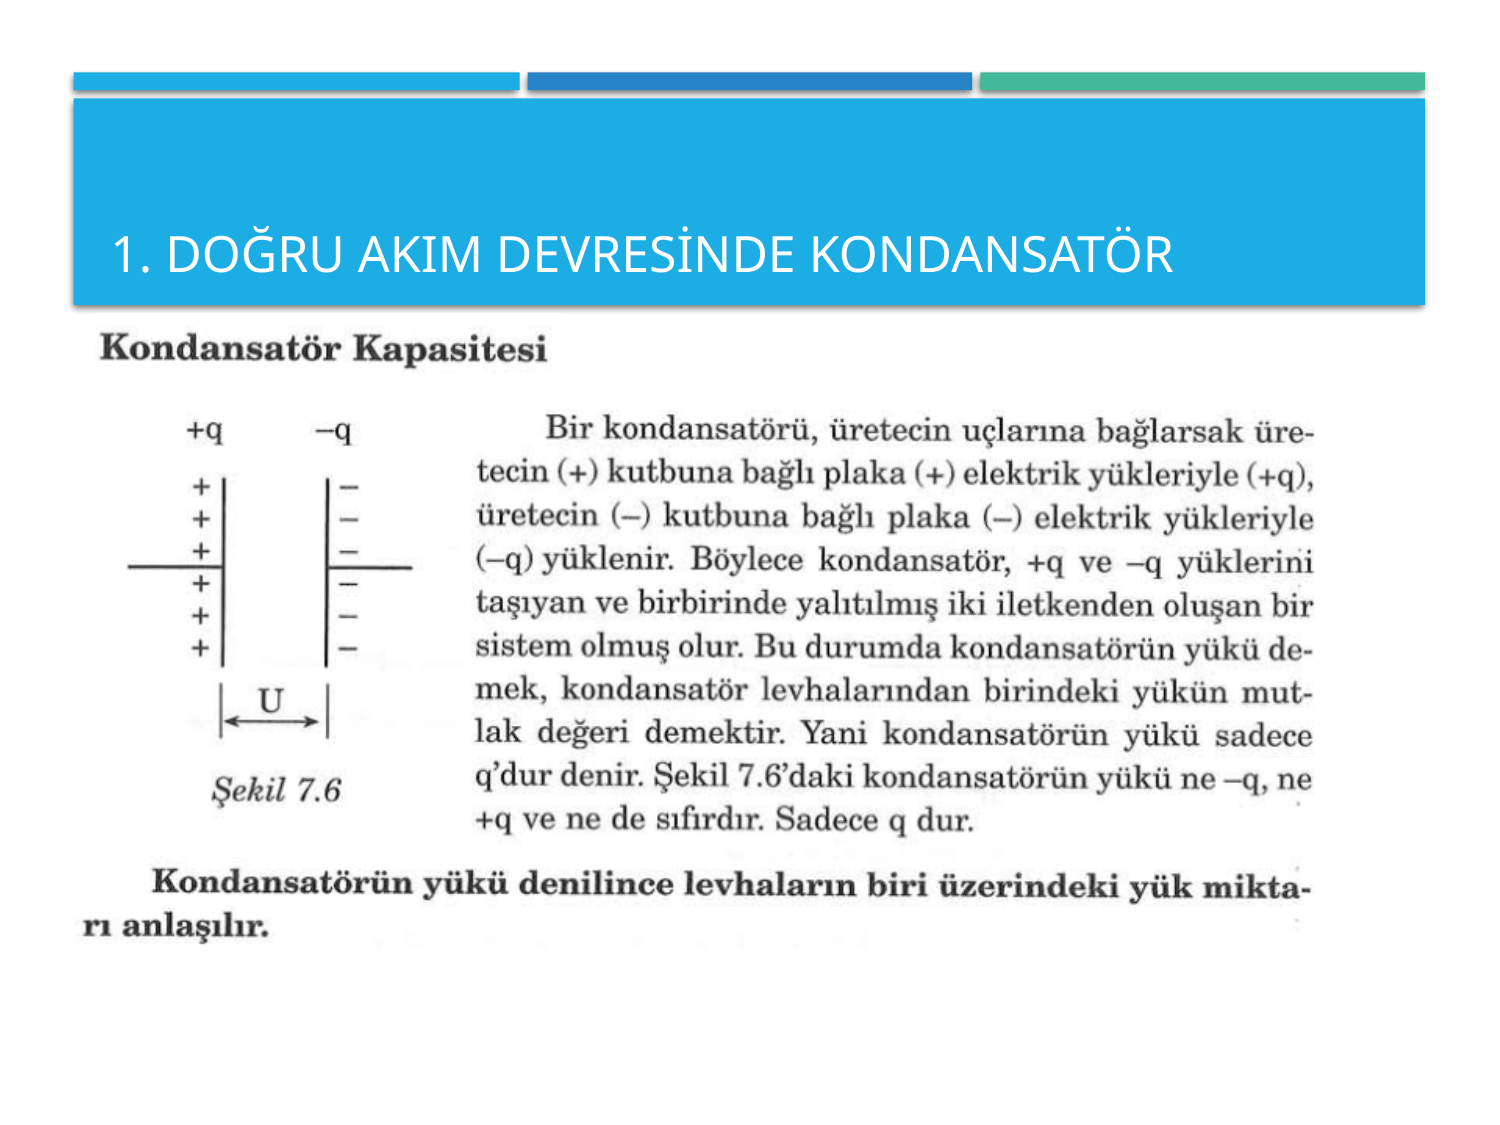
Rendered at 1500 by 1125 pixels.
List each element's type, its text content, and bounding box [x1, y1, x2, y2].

picture [94, 312, 561, 378]
title 1. DOĞRU AKIM DEVRESİNDE KONDANSATÖR [95, 112, 1406, 291]
picture [69, 399, 1337, 949]
